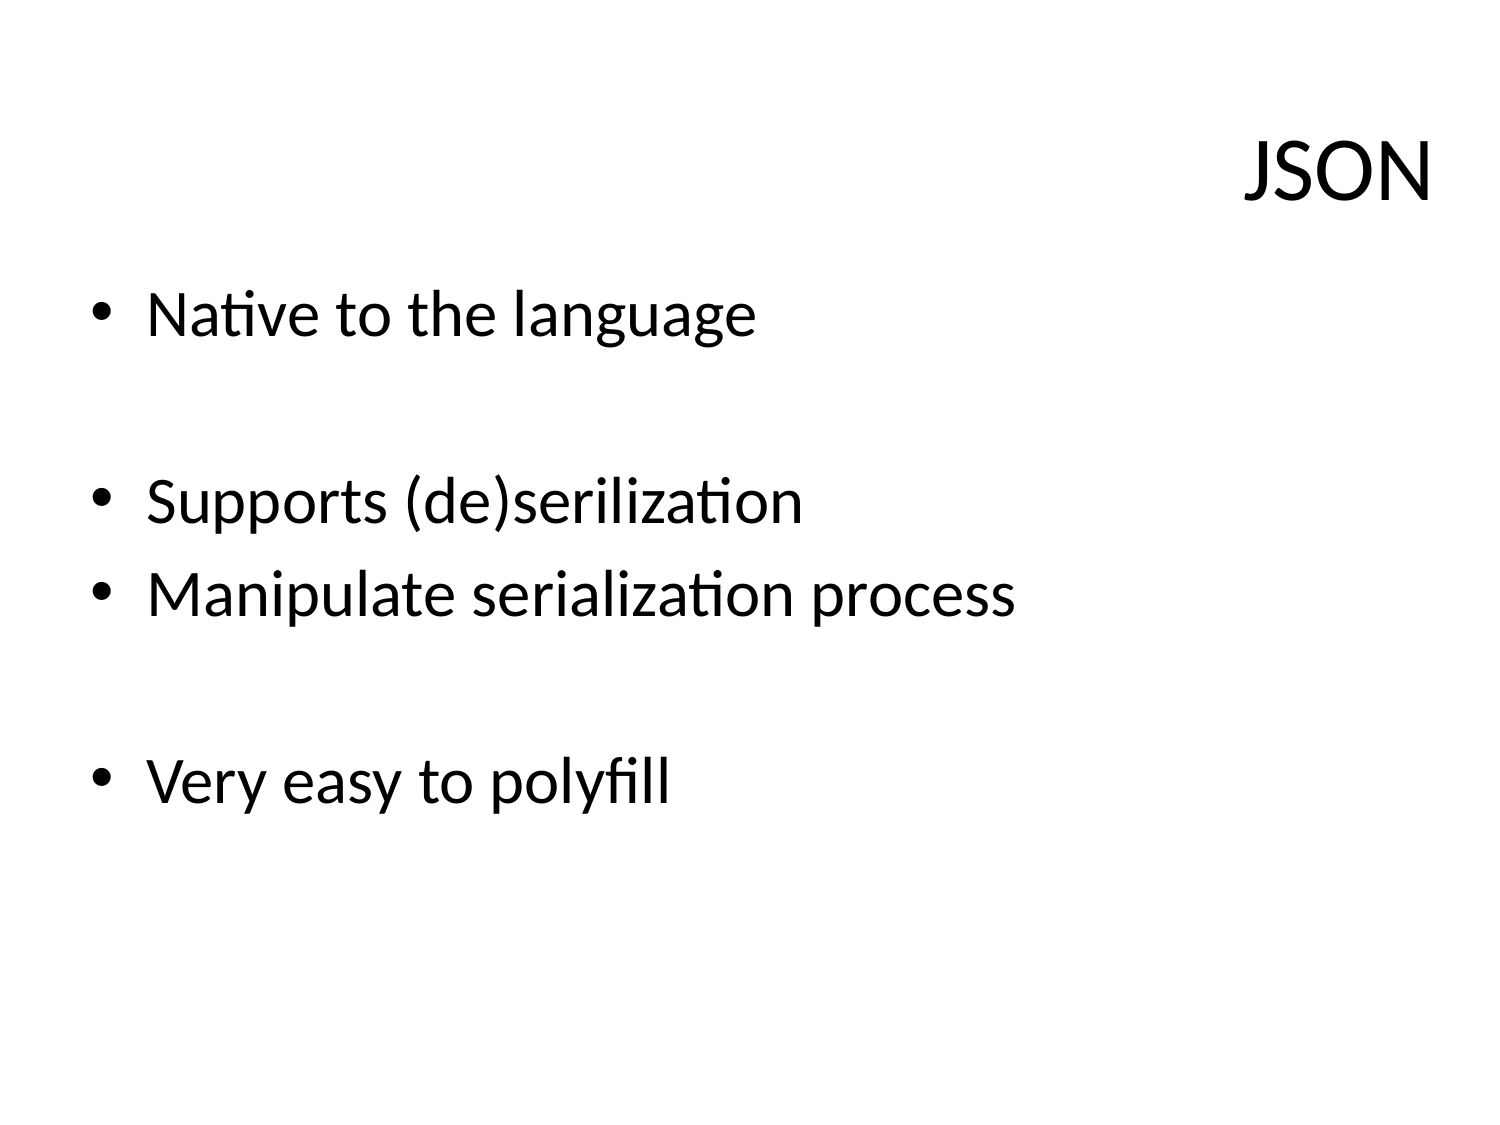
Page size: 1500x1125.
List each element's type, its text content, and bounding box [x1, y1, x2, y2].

list Native to the language Supports (de)serilization Manipulate serialization process Very easy to polyfill [75, 262, 1425, 1005]
text_box JSON [99, 70, 1450, 258]
